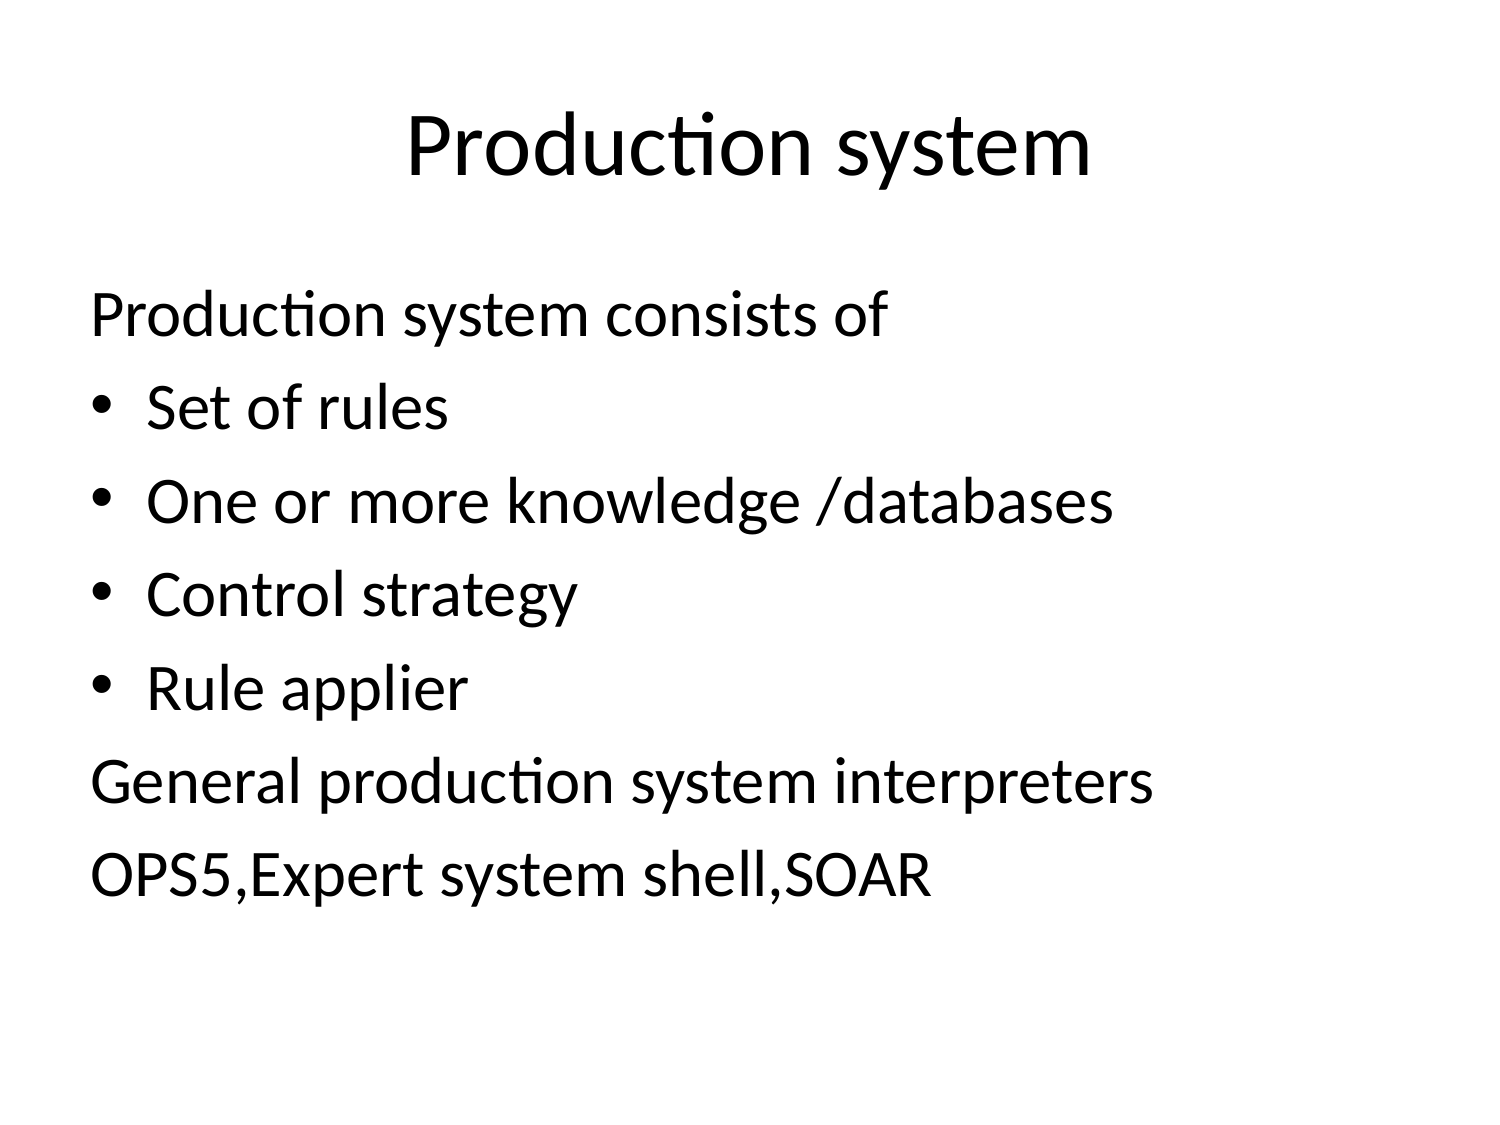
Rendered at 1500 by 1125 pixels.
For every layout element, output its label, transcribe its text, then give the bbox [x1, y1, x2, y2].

title Production system [75, 45, 1425, 233]
list Production system consists of Set of rules One or more knowledge /databases Control strategy Rule applier General production system interpreters OPS5,Expert system shell,SOAR [75, 262, 1425, 1005]
